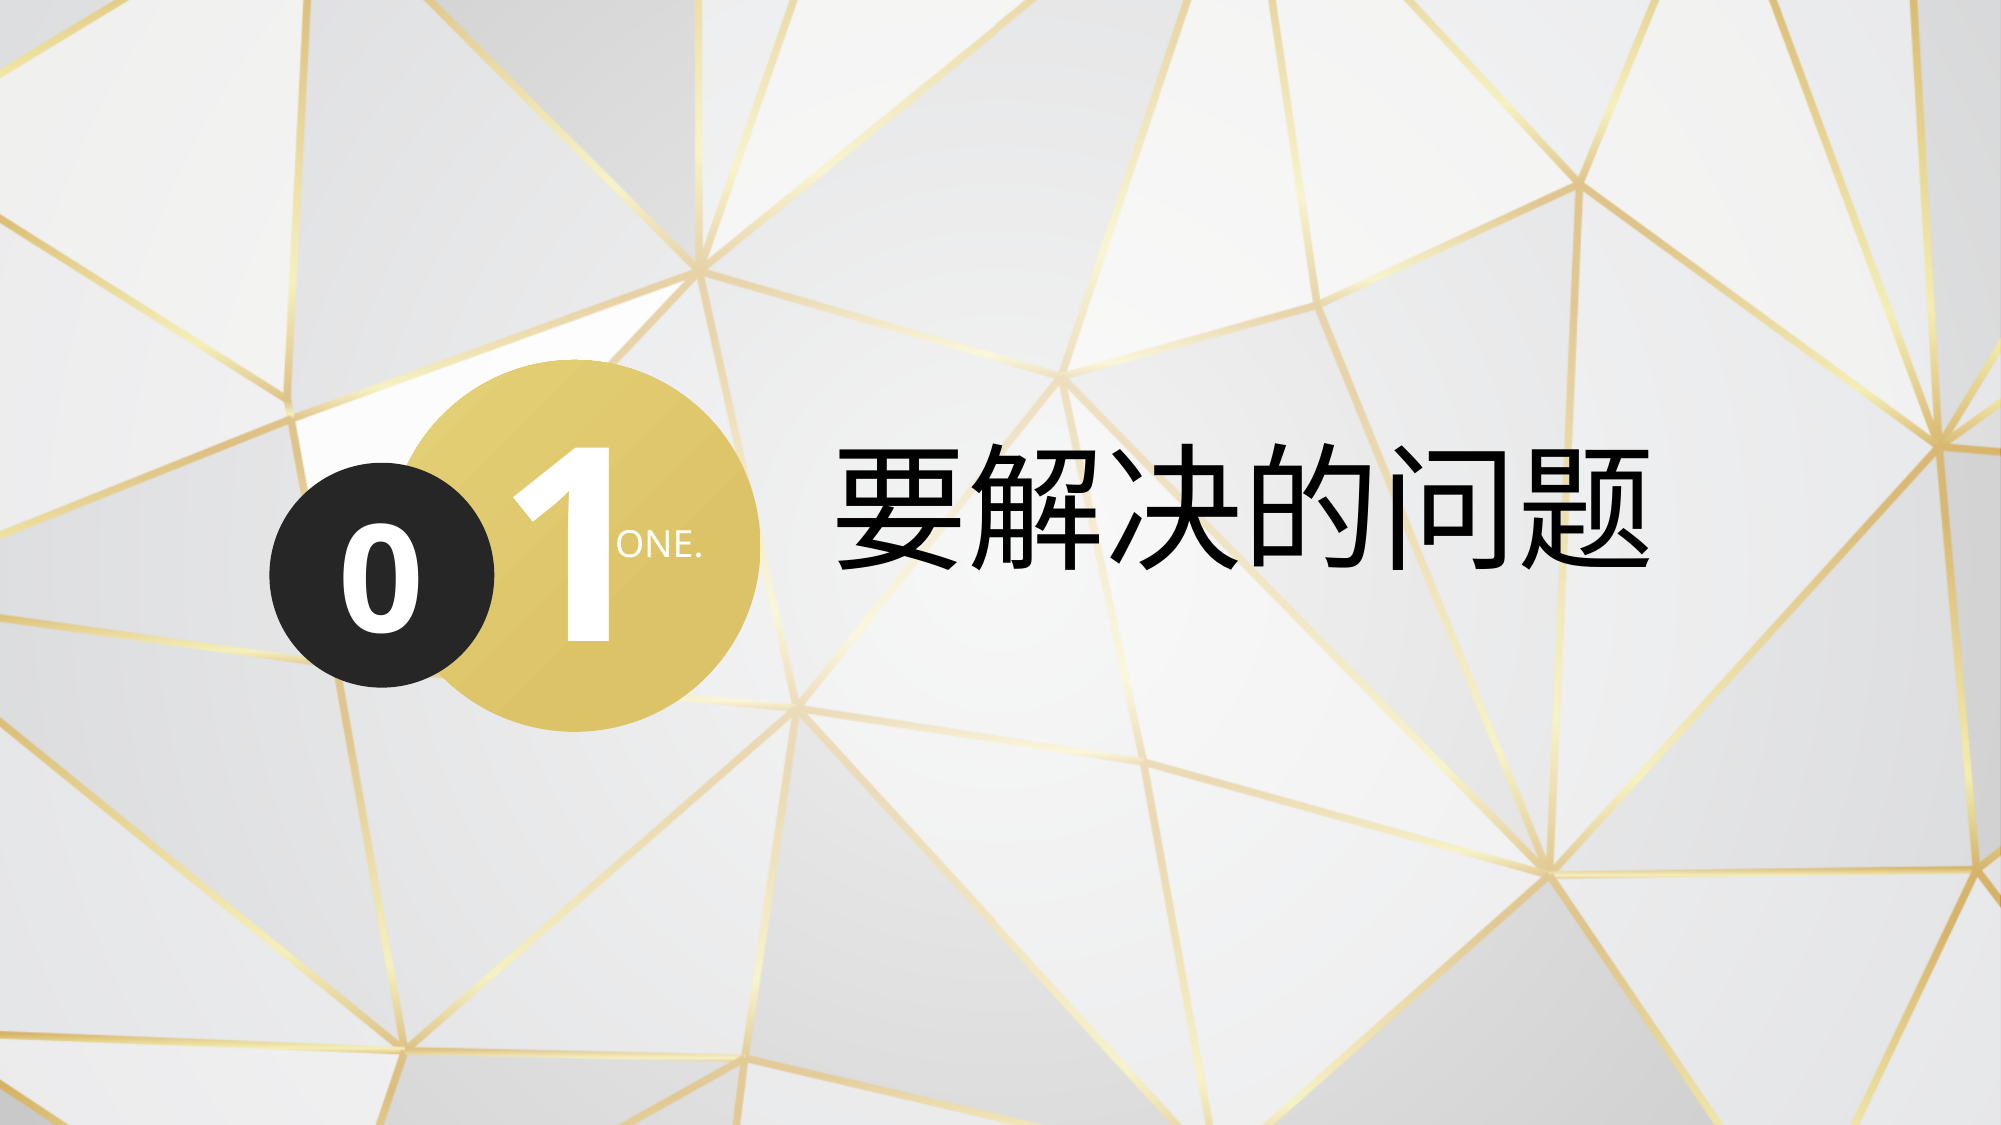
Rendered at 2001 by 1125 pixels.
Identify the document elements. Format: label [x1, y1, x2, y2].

picture [0, 0, 2001, 1125]
text_box [269, 462, 495, 688]
text_box [333, 359, 816, 732]
